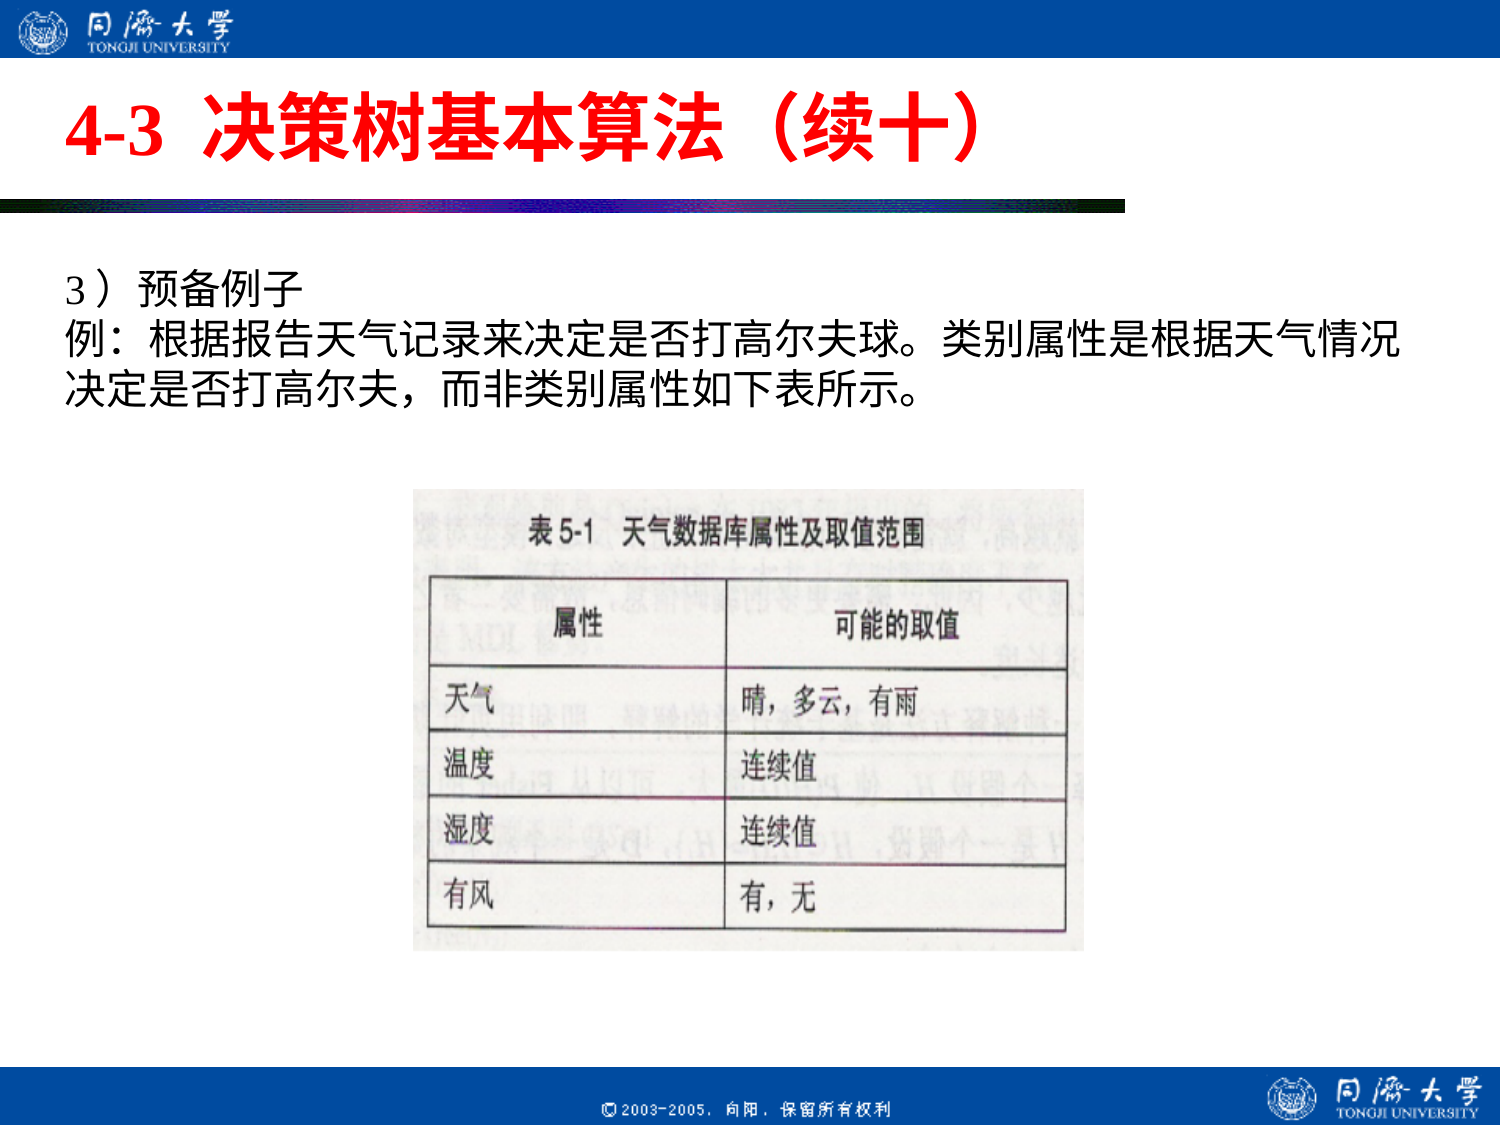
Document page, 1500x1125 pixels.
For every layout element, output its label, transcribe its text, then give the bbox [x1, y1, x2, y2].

title 4-3 决策树基本算法（续十） [50, 62, 1388, 188]
picture [0, 199, 1125, 213]
picture [0, 0, 1500, 58]
text_box 3）预备例子 例：根据报告天气记录来决定是否打高尔夫球。类别属性是根据天气情况决定是否打高尔夫，而非类别属性如下表所示。 [49, 255, 1447, 421]
picture [0, 1067, 1500, 1125]
picture [413, 489, 1084, 956]
